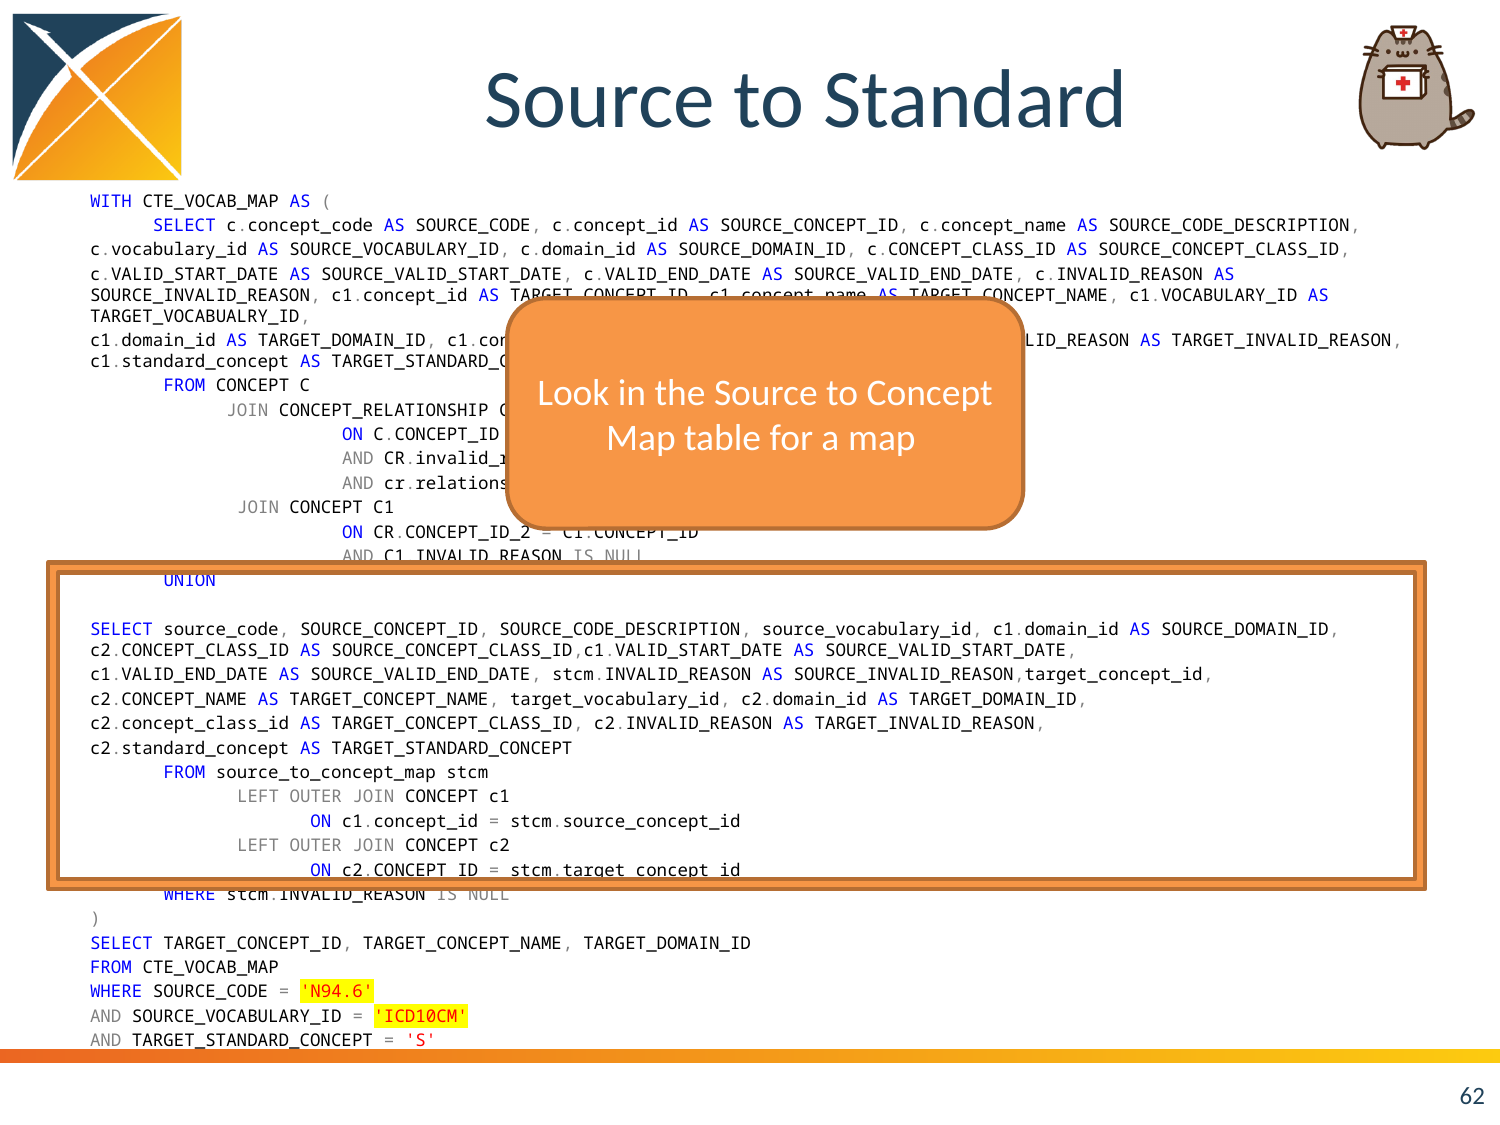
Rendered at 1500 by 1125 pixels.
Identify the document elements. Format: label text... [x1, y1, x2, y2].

title Source to Standard [187, 24, 1319, 163]
list WITH CTE_VOCAB_MAP AS ( SELECT c.concept_code AS SOURCE_CODE, c.concept_id AS SOURCE_CONCEPT_ID, c.concept_name AS SOURCE_CODE_DESCRIPTION, c.vocabulary_id AS SOURCE_VOCABULARY_ID, c.domain_id AS SOURCE_DOMAIN_ID, c.CONCEPT_CLASS_ID AS SOURCE_CONCEPT_CLASS_ID, c.VALID_START_DATE AS SOURCE_VALID_START_DATE, c.VALID_END_DATE AS SOURCE_VALID_END_DATE, c.INVALID_REASON AS SOURCE_INVALID_REASON, c1.concept_id AS TARGET_CONCEPT_ID, c1.concept_name AS TARGET_CONCEPT_NAME, c1.VOCABULARY_ID AS TARGET_VOCABUALRY_ID, c1.domain_id AS TARGET_DOMAIN_ID, c1.concept_class_id AS TARGET_CONCEPT_CLASS_ID, c1.INVALID_REASON AS TARGET_INVALID_REASON, c1.standard_concept AS TARGET_STANDARD_CONCEPT FROM CONCEPT C JOIN CONCEPT_RELATIONSHIP CR ON C.CONCEPT_ID = CR.CONCEPT_ID_1 AND CR.invalid_reason IS NULL AND cr.relationship_id = 'Maps to' JOIN CONCEPT C1 ON CR.CONCEPT_ID_2 = C1.CONCEPT_ID AND C1.INVALID_REASON IS NULL UNION SELECT source_code, SOURCE_CONCEPT_ID, SOURCE_CODE_DESCRIPTION, source_vocabulary_id, c1.domain_id AS SOURCE_DOMAIN_ID, c2.CONCEPT_CLASS_ID AS SOURCE_CONCEPT_CLASS_ID,c1.VALID_START_DATE AS SOURCE_VALID_START_DATE, c1.VALID_END_DATE AS SOURCE_VALID_END_DATE, stcm.INVALID_REASON AS SOURCE_INVALID_REASON,target_concept_id, c2.CONCEPT_NAME AS TARGET_CONCEPT_NAME, target_vocabulary_id, c2.domain_id AS TARGET_DOMAIN_ID, c2.concept_class_id AS TARGET_CONCEPT_CLASS_ID, c2.INVALID_REASON AS TARGET_INVALID_REASON, c2.standard_concept AS TARGET_STANDARD_CONCEPT FROM source_to_concept_map stcm LEFT OUTER JOIN CONCEPT c1 ON c1.concept_id = stcm.source_concept_id LEFT OUTER JOIN CONCEPT c2 ON c2.CONCEPT_ID = stcm.target_concept_id WHERE stcm.INVALID_REASON IS NULL ) SELECT TARGET_CONCEPT_ID, TARGET_CONCEPT_NAME, TARGET_DOMAIN_ID FROM CTE_VOCAB_MAP WHERE SOURCE_CODE = 'N94.6' AND SOURCE_VOCABULARY_ID = 'ICD10CM' AND TARGET_STANDARD_CONCEPT = 'S' [75, 182, 1425, 560]
text_box Look in the Source to Concept Map table for a map [505, 296, 1026, 531]
list WITH CTE_VOCAB_MAP AS ( SELECT c.concept_code AS SOURCE_CODE, c.concept_id AS SOURCE_CONCEPT_ID, c.concept_name AS SOURCE_CODE_DESCRIPTION, c.vocabulary_id AS SOURCE_VOCABULARY_ID, c.domain_id AS SOURCE_DOMAIN_ID, c.CONCEPT_CLASS_ID AS SOURCE_CONCEPT_CLASS_ID, c.VALID_START_DATE AS SOURCE_VALID_START_DATE, c.VALID_END_DATE AS SOURCE_VALID_END_DATE, c.INVALID_REASON AS SOURCE_INVALID_REASON, c1.concept_id AS TARGET_CONCEPT_ID, c1.concept_name AS TARGET_CONCEPT_NAME, c1.VOCABULARY_ID AS TARGET_VOCABUALRY_ID, c1.domain_id AS TARGET_DOMAIN_ID, c1.concept_class_id AS TARGET_CONCEPT_CLASS_ID, c1.INVALID_REASON AS TARGET_INVALID_REASON, c1.standard_concept AS TARGET_STANDARD_CONCEPT FROM CONCEPT C JOIN CONCEPT_RELATIONSHIP CR ON C.CONCEPT_ID = CR.CONCEPT_ID_1 AND CR.invalid_reason IS NULL AND cr.relationship_id = 'Maps to' JOIN CONCEPT C1 ON CR.CONCEPT_ID_2 = C1.CONCEPT_ID AND C1.INVALID_REASON IS NULL UNION SELECT source_code, SOURCE_CONCEPT_ID, SOURCE_CODE_DESCRIPTION, source_vocabulary_id, c1.domain_id AS SOURCE_DOMAIN_ID, c2.CONCEPT_CLASS_ID AS SOURCE_CONCEPT_CLASS_ID,c1.VALID_START_DATE AS SOURCE_VALID_START_DATE, c1.VALID_END_DATE AS SOURCE_VALID_END_DATE, stcm.INVALID_REASON AS SOURCE_INVALID_REASON,target_concept_id, c2.CONCEPT_NAME AS TARGET_CONCEPT_NAME, target_vocabulary_id, c2.domain_id AS TARGET_DOMAIN_ID, c2.concept_class_id AS TARGET_CONCEPT_CLASS_ID, c2.INVALID_REASON AS TARGET_INVALID_REASON, c2.standard_concept AS TARGET_STANDARD_CONCEPT FROM source_to_concept_map stcm LEFT OUTER JOIN CONCEPT c1 ON c1.concept_id = stcm.source_concept_id LEFT OUTER JOIN CONCEPT c2 ON c2.CONCEPT_ID = stcm.target_concept_id WHERE stcm.INVALID_REASON IS NULL ) SELECT TARGET_CONCEPT_ID, TARGET_CONCEPT_NAME, TARGET_DOMAIN_ID FROM CTE_VOCAB_MAP WHERE SOURCE_CODE = 'N94.6' AND SOURCE_VOCABULARY_ID = 'ICD10CM' AND TARGET_STANDARD_CONCEPT = 'S' [75, 891, 1425, 1066]
text_box [46, 560, 1427, 891]
list WITH CTE_VOCAB_MAP AS ( SELECT c.concept_code AS SOURCE_CODE, c.concept_id AS SOURCE_CONCEPT_ID, c.concept_name AS SOURCE_CODE_DESCRIPTION, c.vocabulary_id AS SOURCE_VOCABULARY_ID, c.domain_id AS SOURCE_DOMAIN_ID, c.CONCEPT_CLASS_ID AS SOURCE_CONCEPT_CLASS_ID, c.VALID_START_DATE AS SOURCE_VALID_START_DATE, c.VALID_END_DATE AS SOURCE_VALID_END_DATE, c.INVALID_REASON AS SOURCE_INVALID_REASON, c1.concept_id AS TARGET_CONCEPT_ID, c1.concept_name AS TARGET_CONCEPT_NAME, c1.VOCABULARY_ID AS TARGET_VOCABUALRY_ID, c1.domain_id AS TARGET_DOMAIN_ID, c1.concept_class_id AS TARGET_CONCEPT_CLASS_ID, c1.INVALID_REASON AS TARGET_INVALID_REASON, c1.standard_concept AS TARGET_STANDARD_CONCEPT FROM CONCEPT C JOIN CONCEPT_RELATIONSHIP CR ON C.CONCEPT_ID = CR.CONCEPT_ID_1 AND CR.invalid_reason IS NULL AND cr.relationship_id = 'Maps to' JOIN CONCEPT C1 ON CR.CONCEPT_ID_2 = C1.CONCEPT_ID AND C1.INVALID_REASON IS NULL UNION SELECT source_code, SOURCE_CONCEPT_ID, SOURCE_CODE_DESCRIPTION, source_vocabulary_id, c1.domain_id AS SOURCE_DOMAIN_ID, c2.CONCEPT_CLASS_ID AS SOURCE_CONCEPT_CLASS_ID,c1.VALID_START_DATE AS SOURCE_VALID_START_DATE, c1.VALID_END_DATE AS SOURCE_VALID_END_DATE, stcm.INVALID_REASON AS SOURCE_INVALID_REASON,target_concept_id, c2.CONCEPT_NAME AS TARGET_CONCEPT_NAME, target_vocabulary_id, c2.domain_id AS TARGET_DOMAIN_ID, c2.concept_class_id AS TARGET_CONCEPT_CLASS_ID, c2.INVALID_REASON AS TARGET_INVALID_REASON, c2.standard_concept AS TARGET_STANDARD_CONCEPT FROM source_to_concept_map stcm LEFT OUTER JOIN CONCEPT c1 ON c1.concept_id = stcm.source_concept_id LEFT OUTER JOIN CONCEPT c2 ON c2.CONCEPT_ID = stcm.target_concept_id WHERE stcm.INVALID_REASON IS NULL ) SELECT TARGET_CONCEPT_ID, TARGET_CONCEPT_NAME, TARGET_DOMAIN_ID FROM CTE_VOCAB_MAP WHERE SOURCE_CODE = 'N94.6' AND SOURCE_VOCABULARY_ID = 'ICD10CM' AND TARGET_STANDARD_CONCEPT = 'S' [75, 575, 1413, 877]
slide_number 62 [1149, 1065, 1500, 1125]
picture [0, 0, 206, 200]
picture [1324, 6, 1493, 171]
